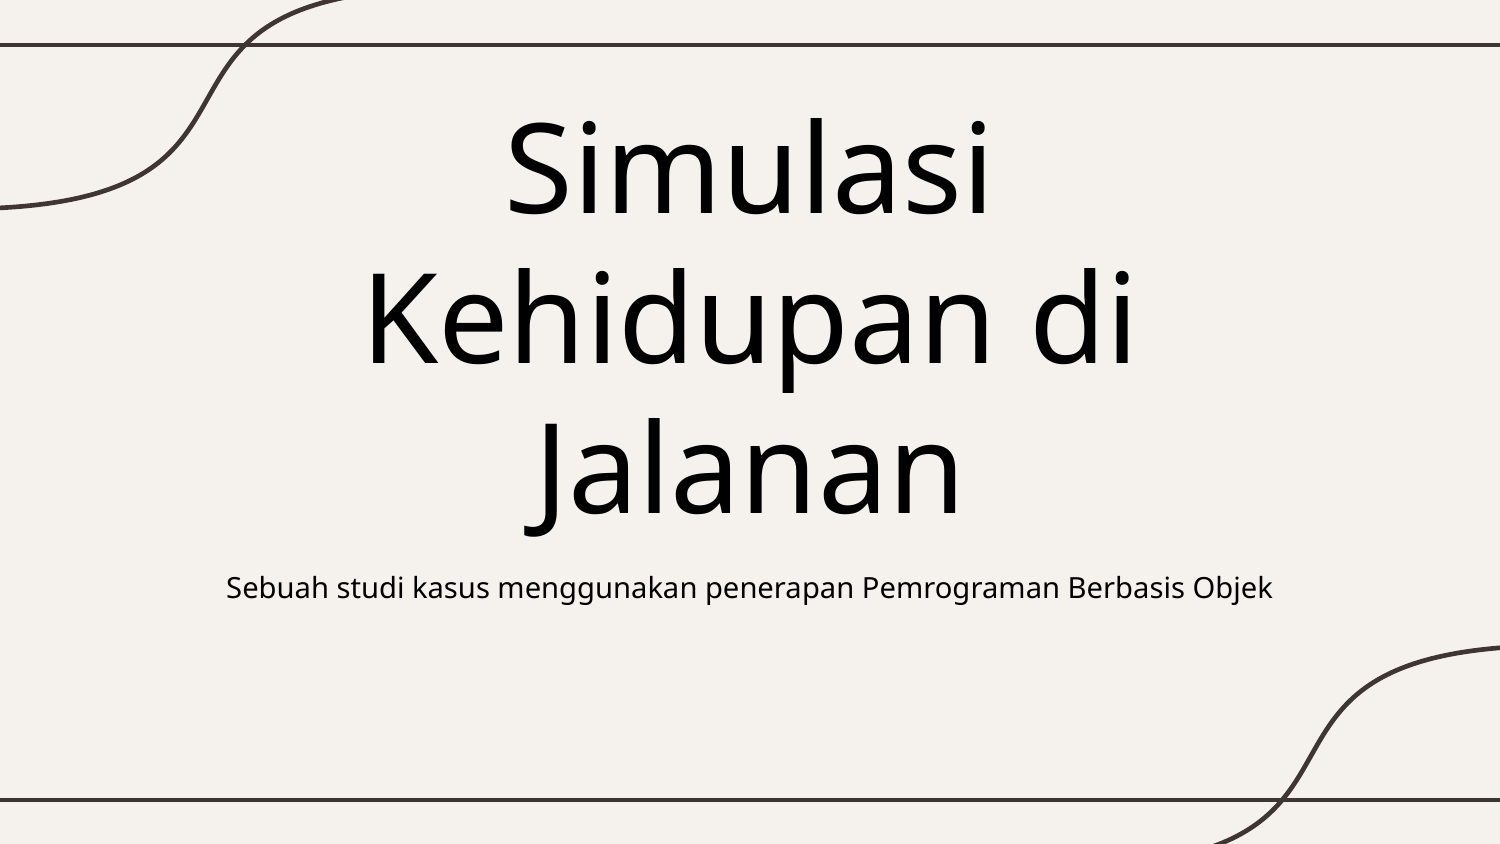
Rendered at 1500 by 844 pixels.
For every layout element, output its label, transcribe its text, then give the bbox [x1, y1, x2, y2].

title Simulasi Kehidupan di Jalanan [170, 217, 1330, 553]
subtitle Sebuah studi kasus menggunakan penerapan Pemrograman Berbasis Objek [147, 553, 1353, 627]
